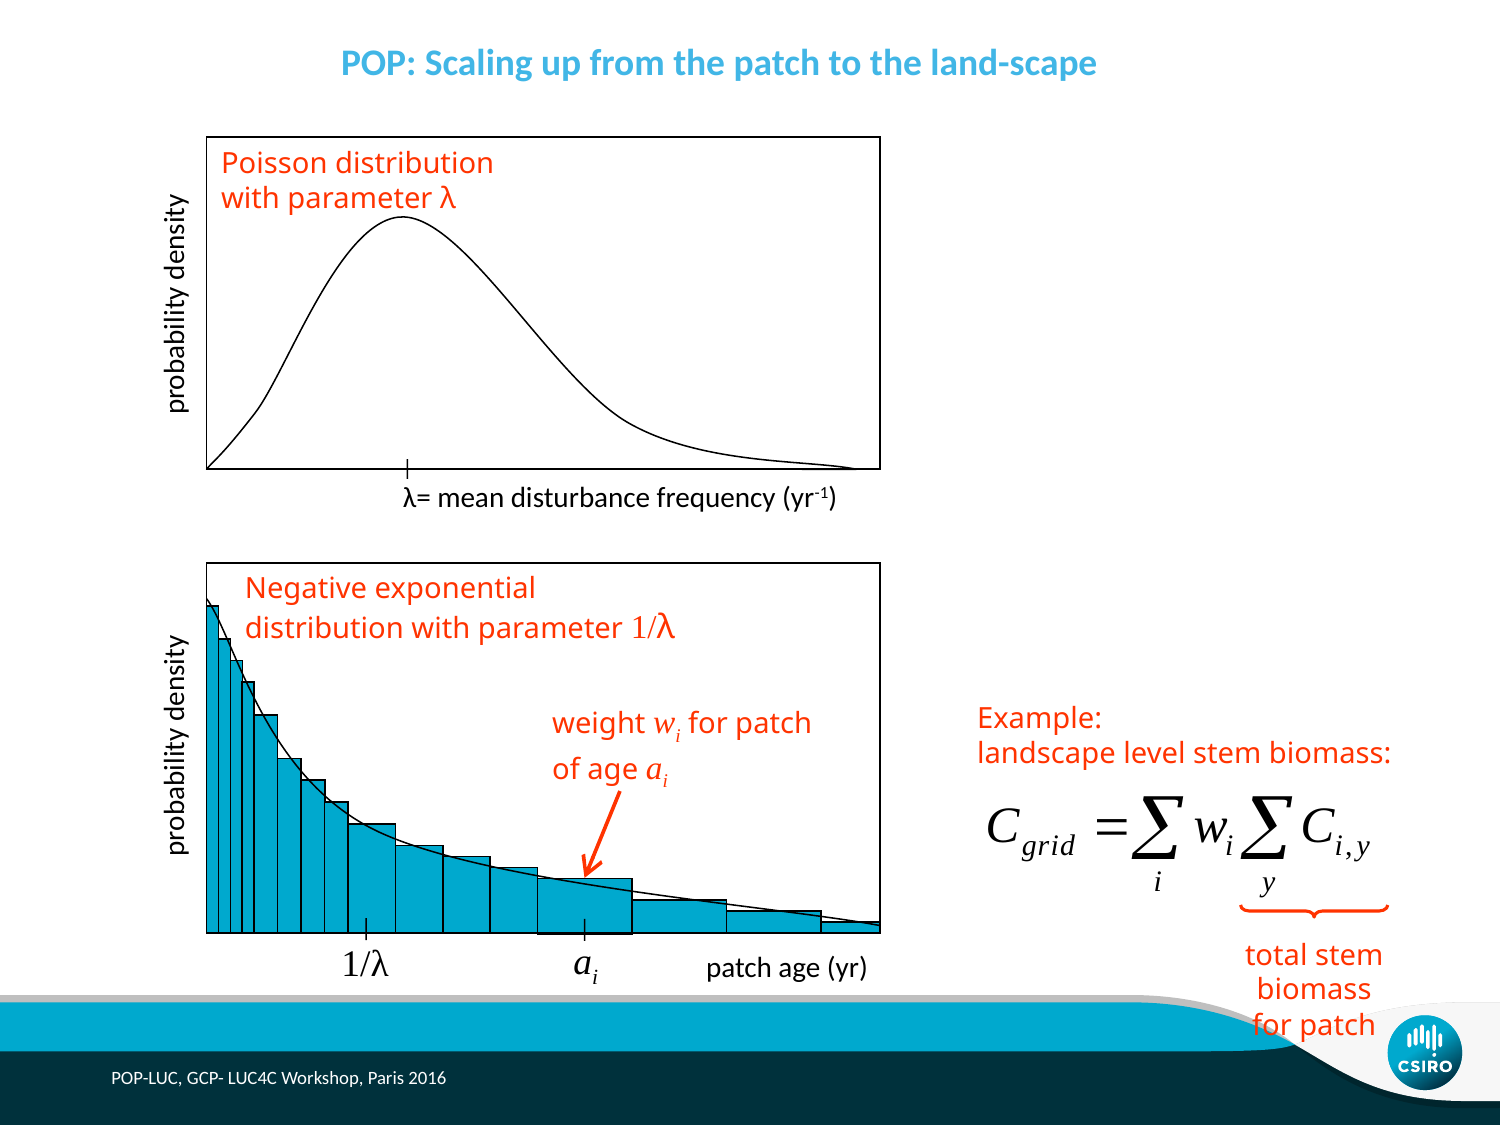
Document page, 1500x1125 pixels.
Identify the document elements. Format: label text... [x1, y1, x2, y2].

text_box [147, 562, 893, 988]
text_box POP: Scaling up from the patch to the land-scape [326, 30, 1114, 91]
text_box Example: landscape level stem biomass: [962, 692, 1447, 777]
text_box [978, 786, 1384, 907]
footer POP-LUC, GCP- LUC4C Workshop, Paris 2016 [111, 1067, 1110, 1088]
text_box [147, 136, 881, 514]
text_box total stem biomass for patch [1225, 928, 1403, 1049]
